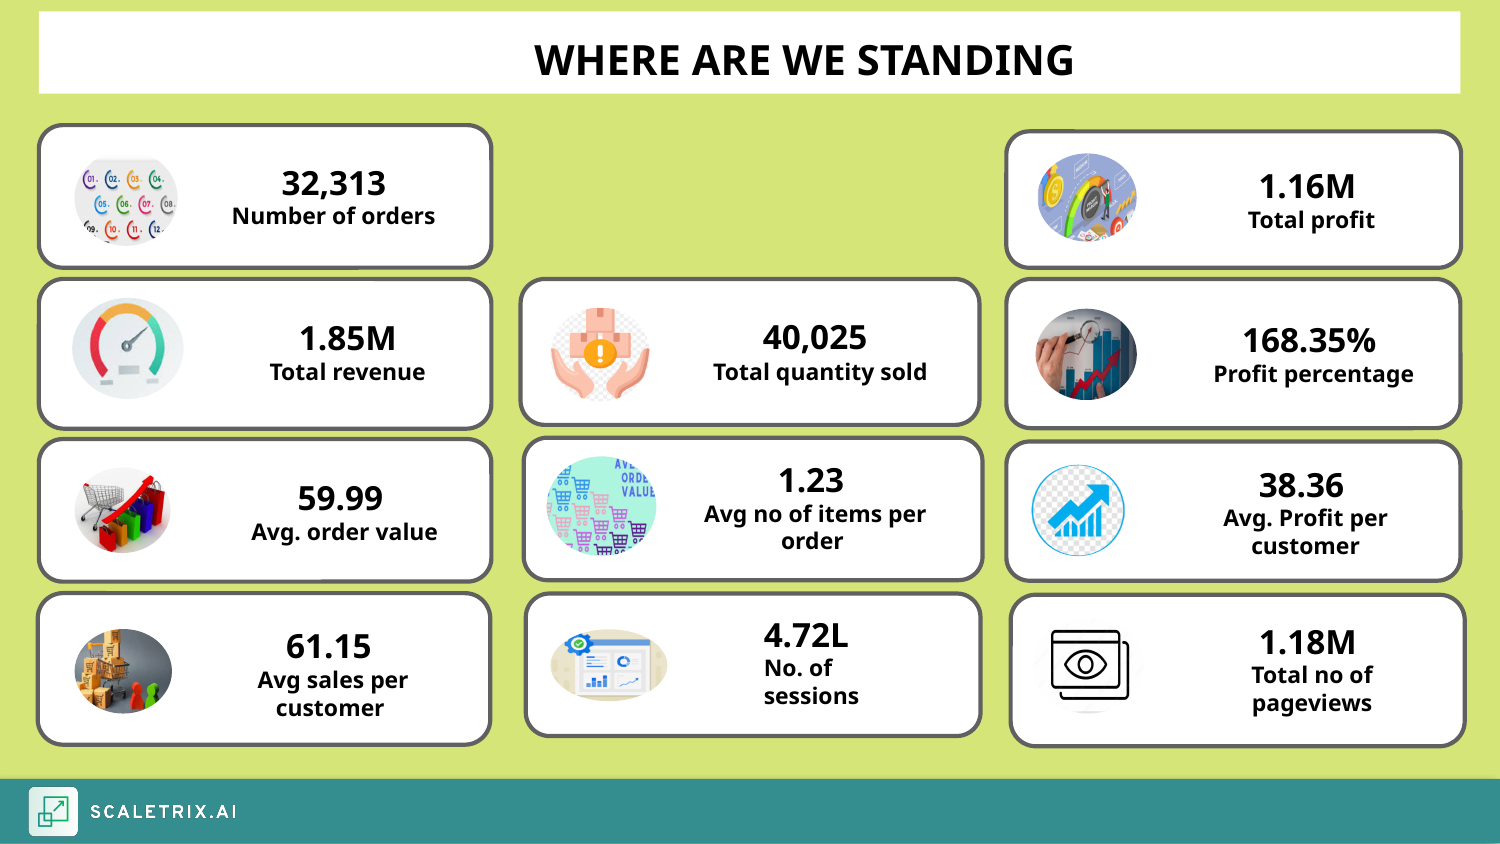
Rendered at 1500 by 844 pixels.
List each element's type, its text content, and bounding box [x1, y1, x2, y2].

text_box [37, 124, 1462, 745]
picture [550, 307, 651, 402]
picture [0, 772, 266, 844]
text_box WHERE ARE WE STANDING [38, 11, 1461, 94]
picture [550, 629, 668, 702]
picture [546, 456, 657, 557]
picture [1032, 617, 1145, 714]
